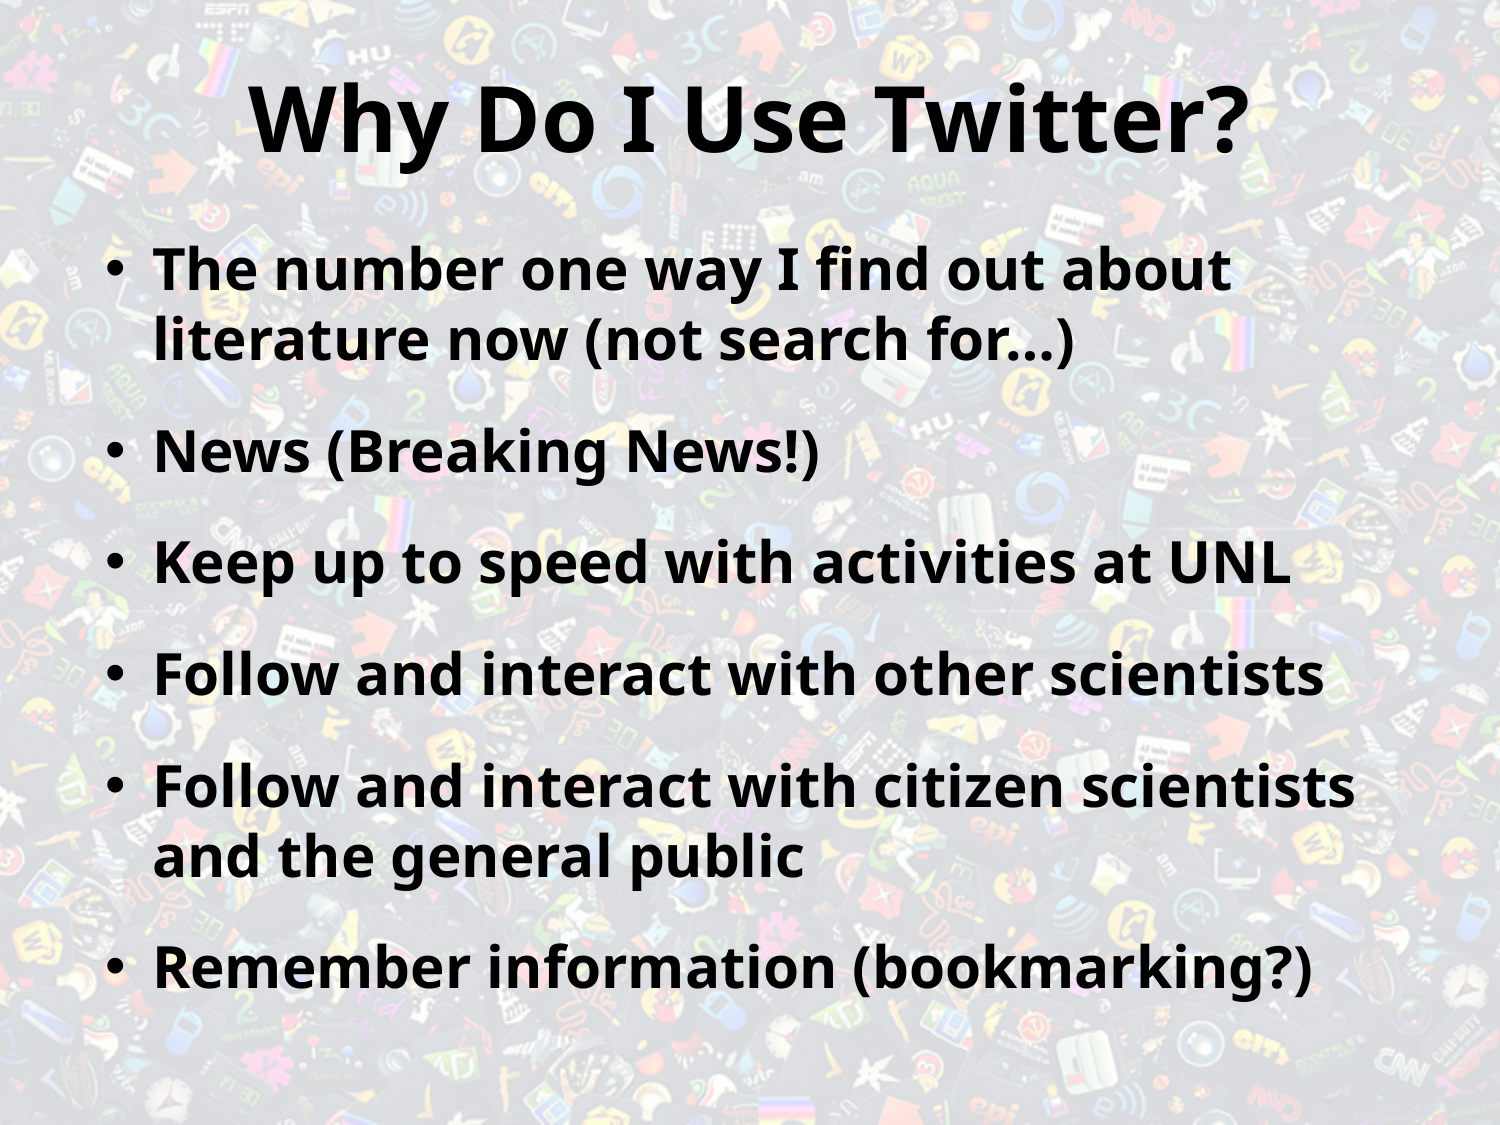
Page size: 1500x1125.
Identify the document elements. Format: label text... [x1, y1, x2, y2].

title Why Do I Use Twitter? [75, 45, 1425, 188]
text_box The number one way I find out about literature now (not search for…) News (Breaking News!) Keep up to speed with activities at UNL Follow and interact with other scientists Follow and interact with citizen scientists and the general public Remember information (bookmarking?) [62, 224, 1425, 1008]
